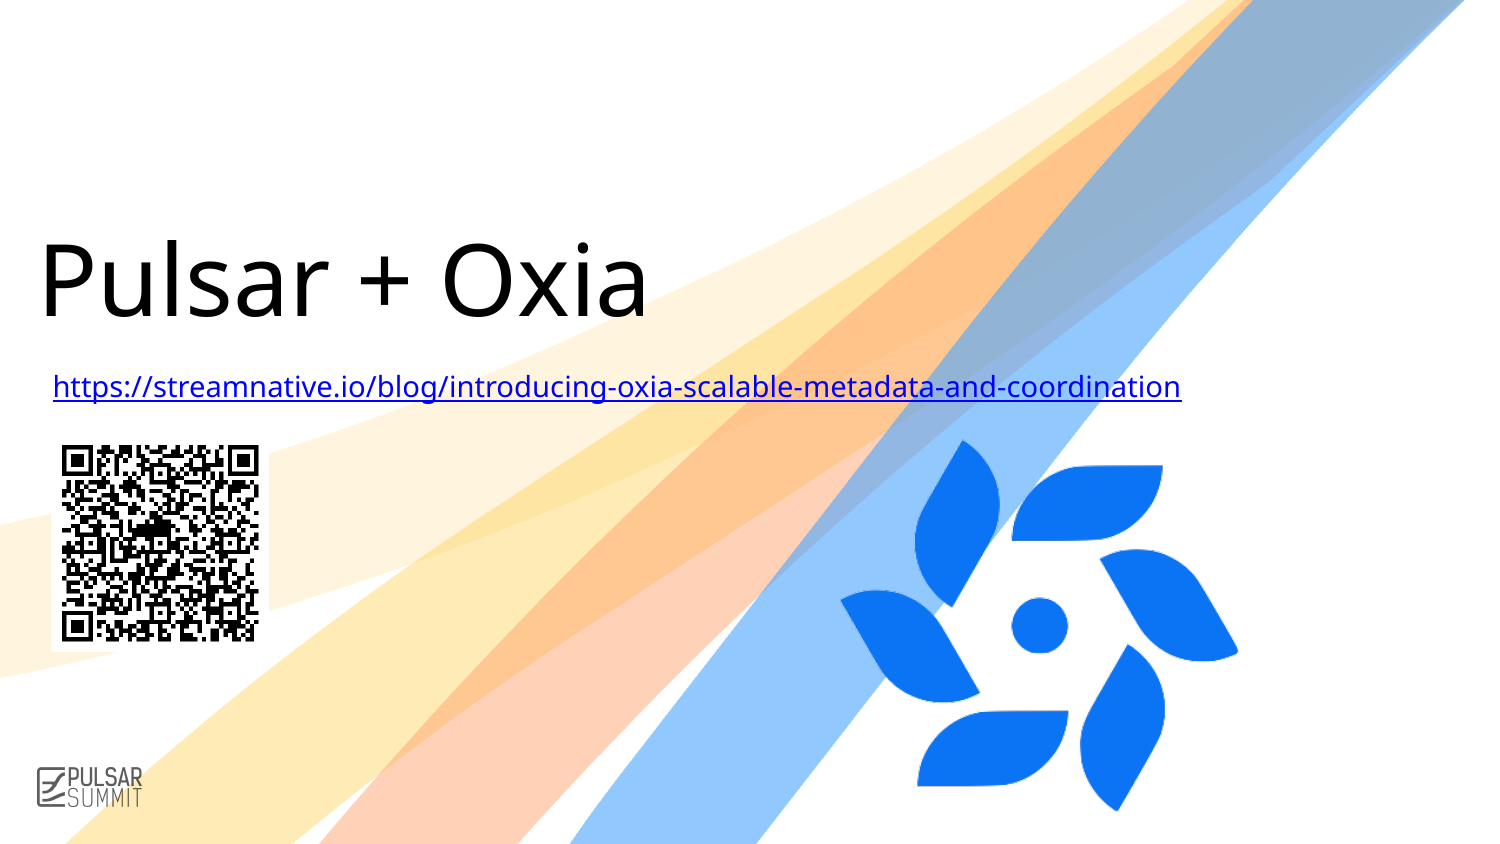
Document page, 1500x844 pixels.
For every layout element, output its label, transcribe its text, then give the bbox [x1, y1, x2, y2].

text_box https://streamnative.io/blog/introducing-oxia-scalable-metadata-and-coordination [37, 353, 733, 424]
picture [0, 0, 1500, 844]
text_box Pulsar + Oxia [37, 229, 1463, 338]
